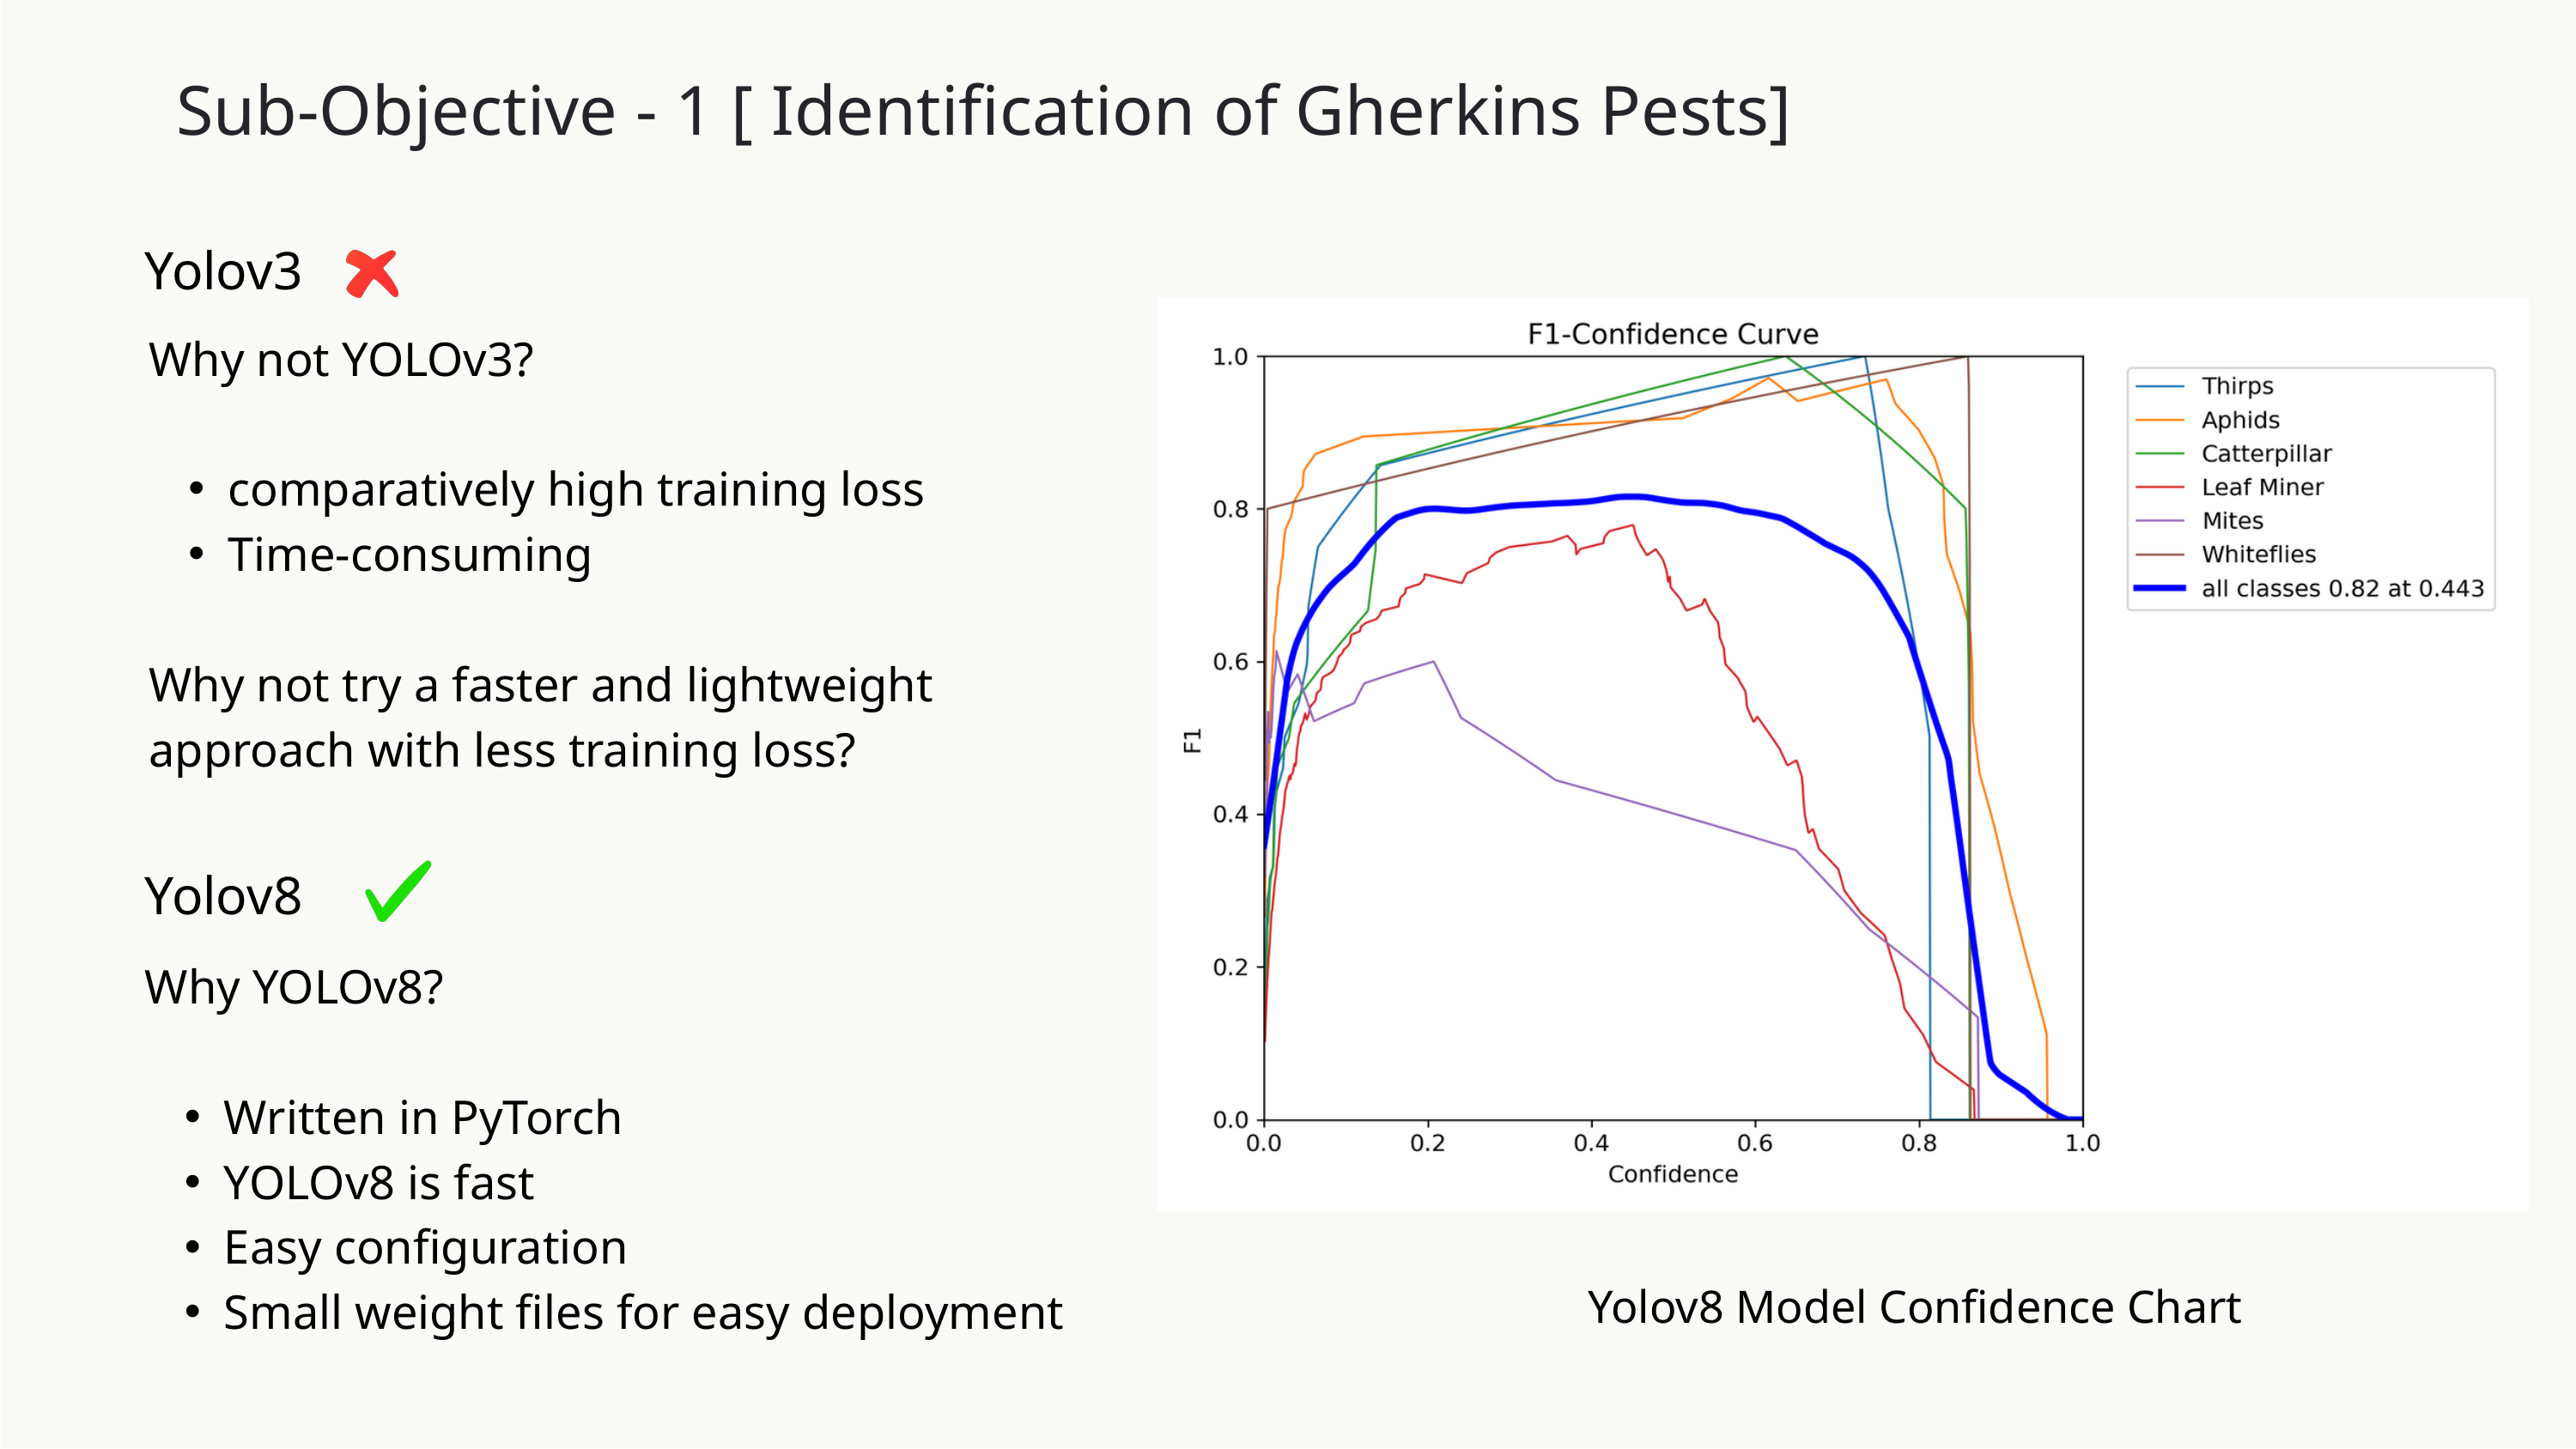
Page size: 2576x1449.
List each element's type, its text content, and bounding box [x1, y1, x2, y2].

text_box Yolov3 [144, 227, 346, 300]
text_box Why not YOLOv3? comparatively high training loss Time-consuming Why not try a faster and lightweight approach with less training loss? [149, 320, 1109, 776]
text_box Yolov8 [144, 852, 346, 925]
text_box [1, 0, 2576, 1449]
text_box [346, 250, 398, 298]
text_box [365, 860, 432, 922]
text_box [1157, 297, 2530, 1212]
text_box Yolov8 Model Confidence Chart [1588, 1269, 2281, 1332]
text_box Why YOLOv8? Written in PyTorch YOLOv8 is fast Easy configuration Small weight files for easy deployment [144, 948, 1105, 1404]
text_box Sub-Objective - 1 [ Identification of Gherkins Pests] [0, 53, 1969, 149]
